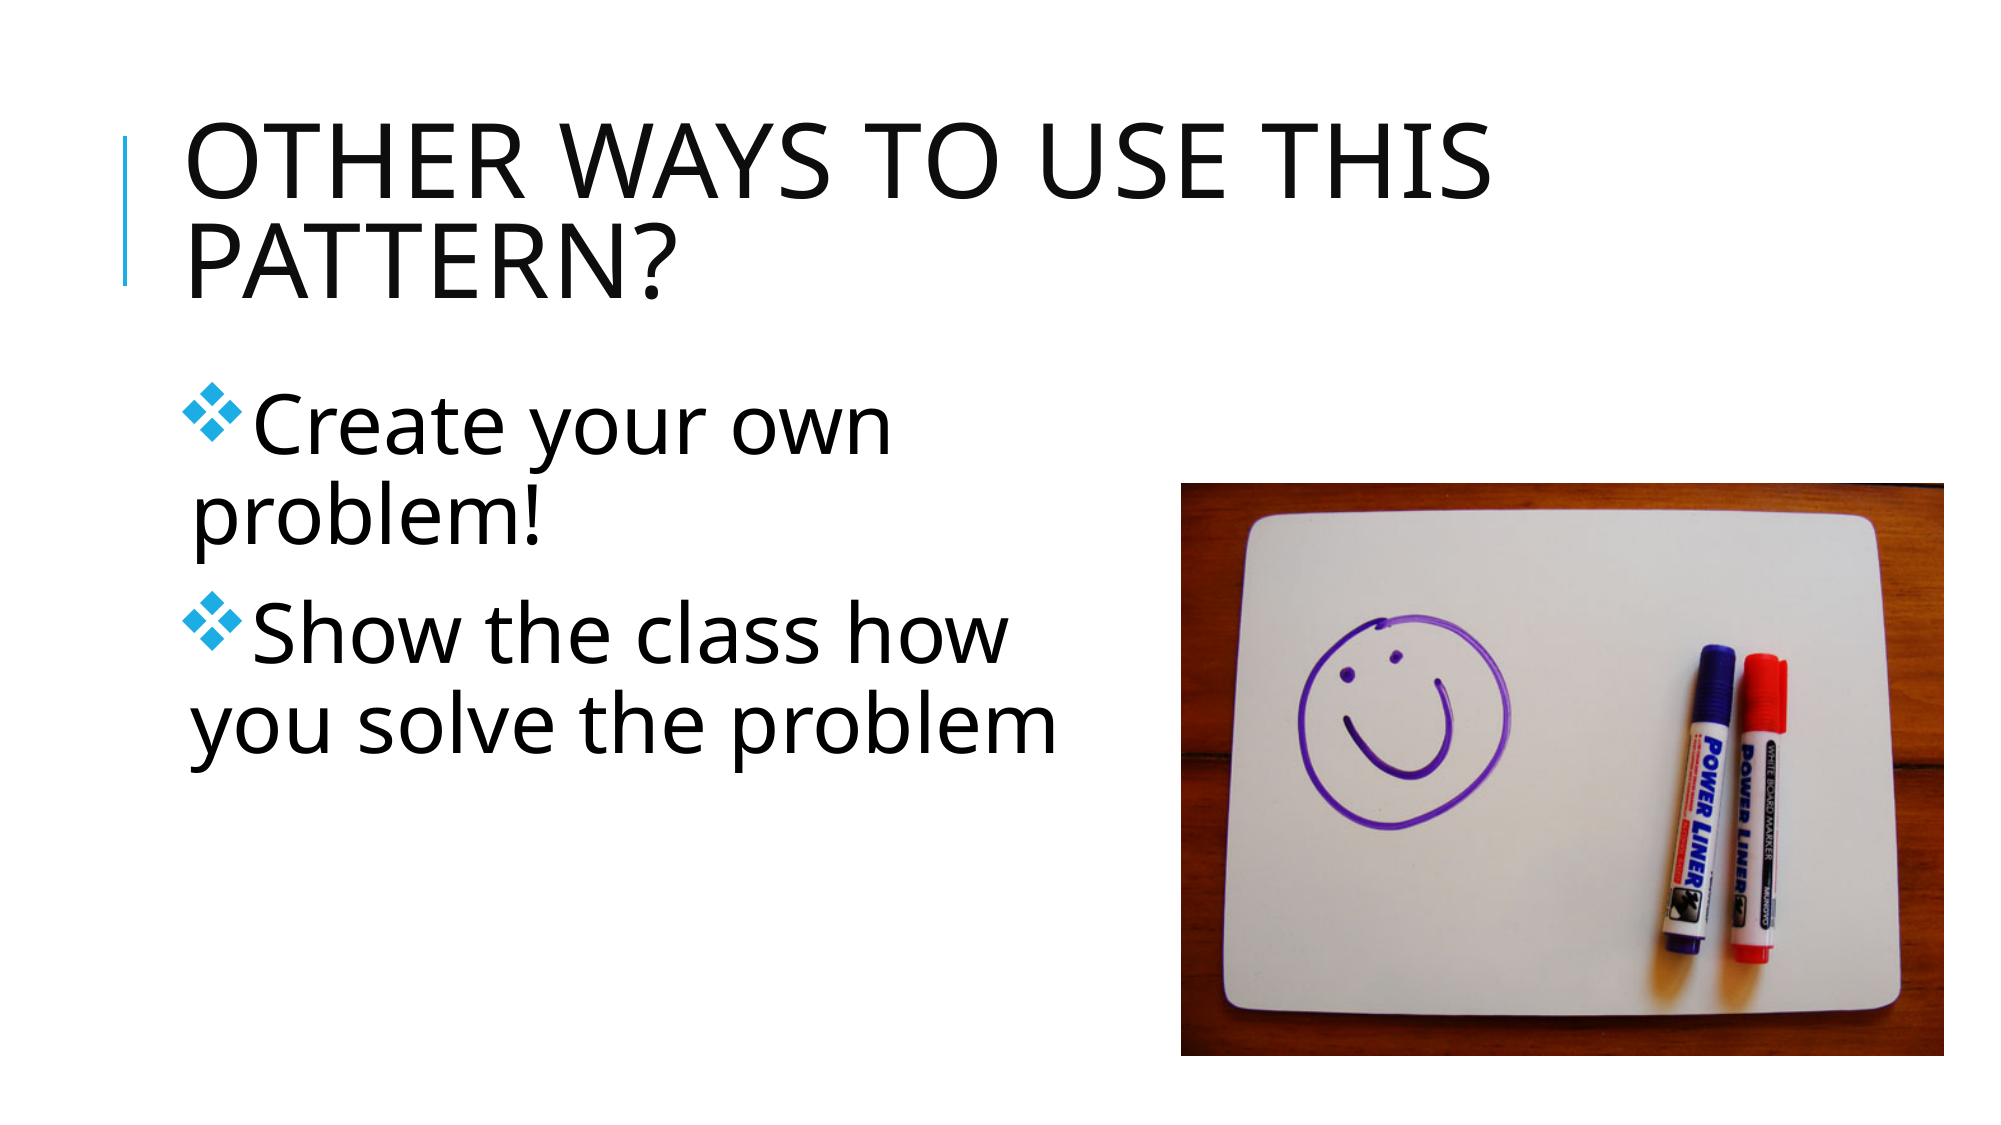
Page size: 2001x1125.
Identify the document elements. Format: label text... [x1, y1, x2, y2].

list Create your own problem! Show the class how you solve the problem [168, 375, 1181, 1035]
picture [1180, 482, 1945, 1056]
title Other ways to use this pattern? [168, 96, 1763, 342]
